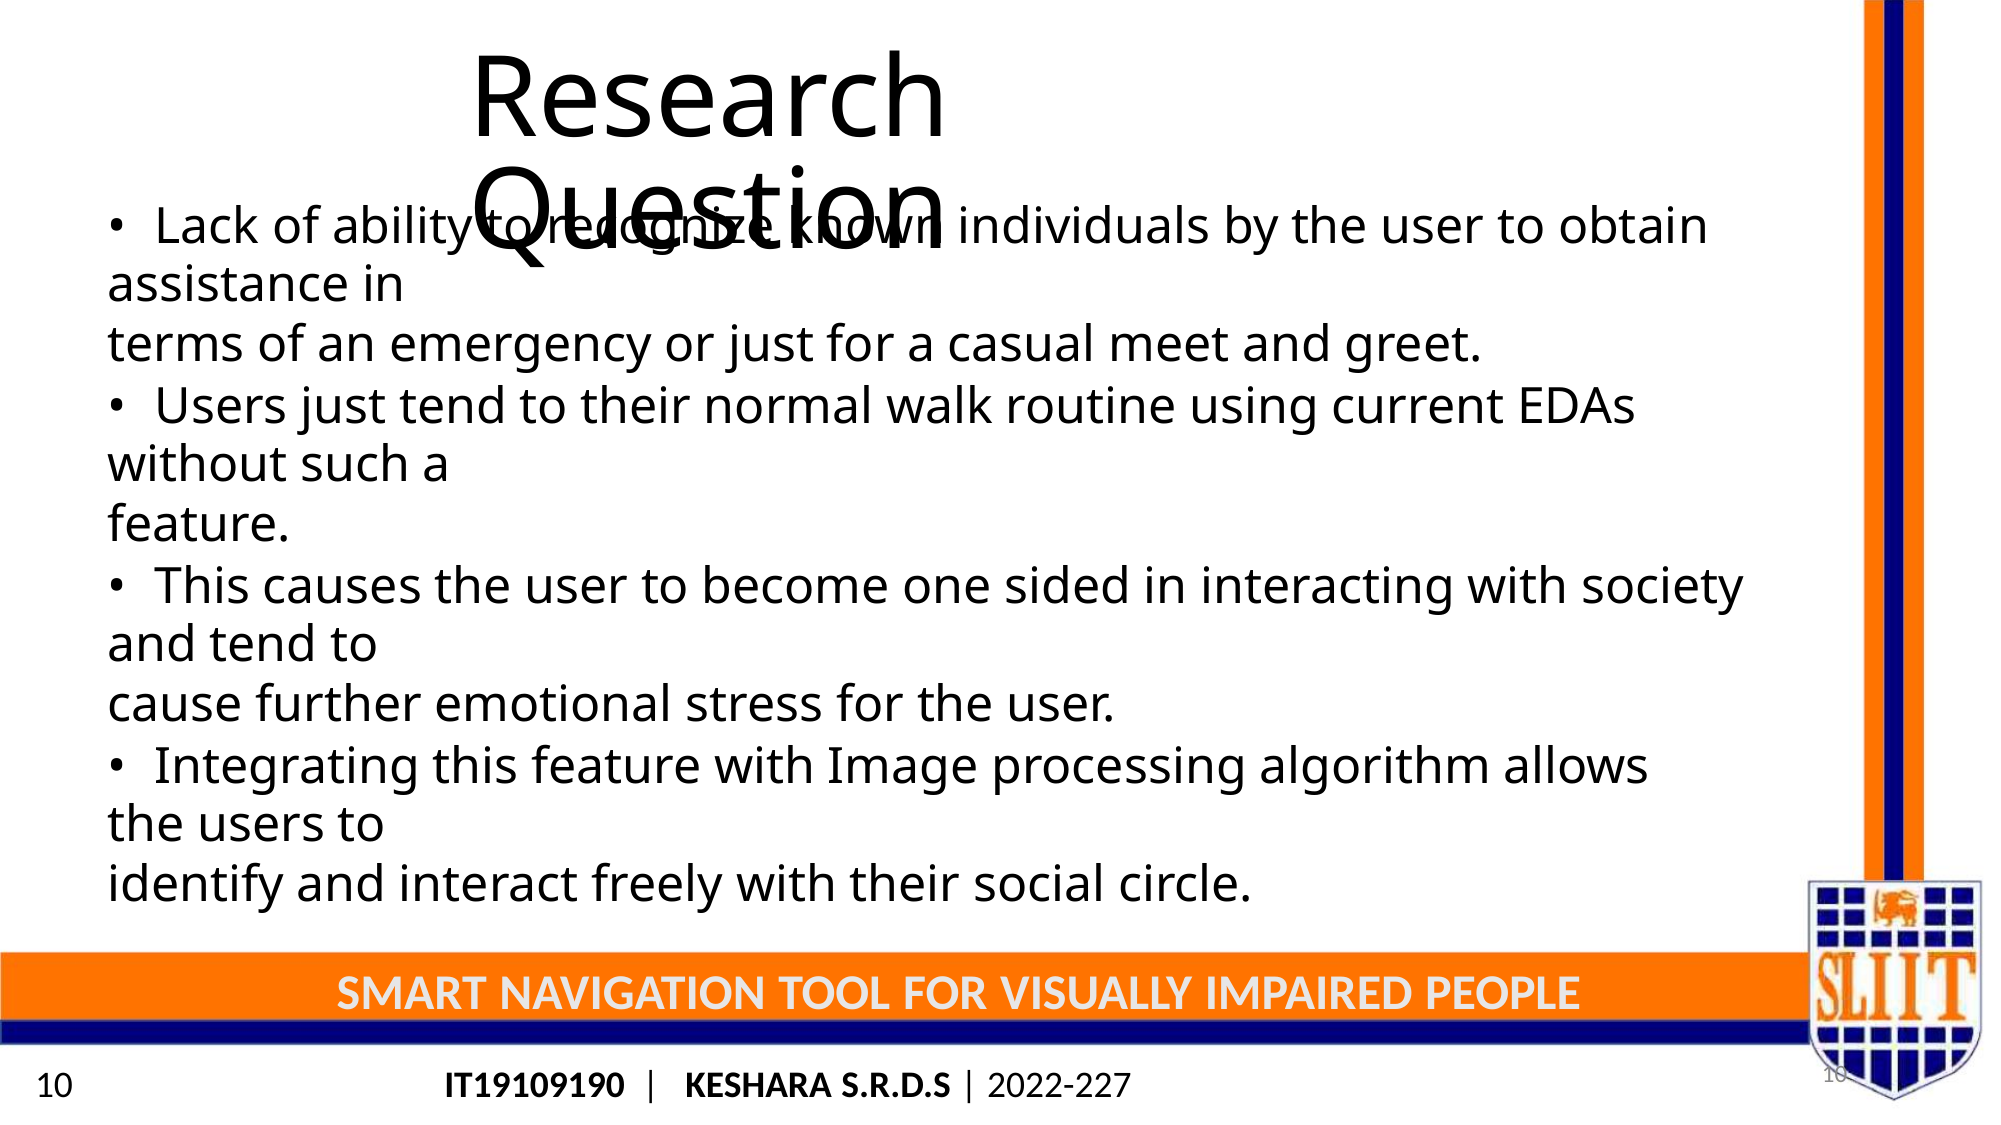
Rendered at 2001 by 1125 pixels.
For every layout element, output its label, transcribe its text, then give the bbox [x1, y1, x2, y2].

text_box • Integrating this feature with Image processing algorithm allows the users to identify and interact freely with their social circle. [107, 737, 1689, 912]
text_box • This causes the user to become one sided in interacting with society and tend to cause further emotional stress for the user. [107, 557, 1769, 732]
text_box SMART NAVIGATION TOOL FOR VISUALLY IMPAIRED PEOPLE [336, 969, 1617, 1020]
text_box • Lack of ability to recognize known individuals by the user to obtain assistance in terms of an emergency or just for a casual meet and greet. [107, 197, 1799, 372]
text_box • Users just tend to their normal walk routine using current EDAs without such a feature. [107, 377, 1763, 552]
text_box [0, 0, 2000, 1125]
text_box Research Question [468, 46, 1343, 197]
text_box 10 [1821, 1062, 1873, 1088]
text_box 10 [35, 1067, 98, 1106]
text_box IT19109190 | KESHARA S.R.D.S | 2022-227 [444, 1067, 1153, 1106]
